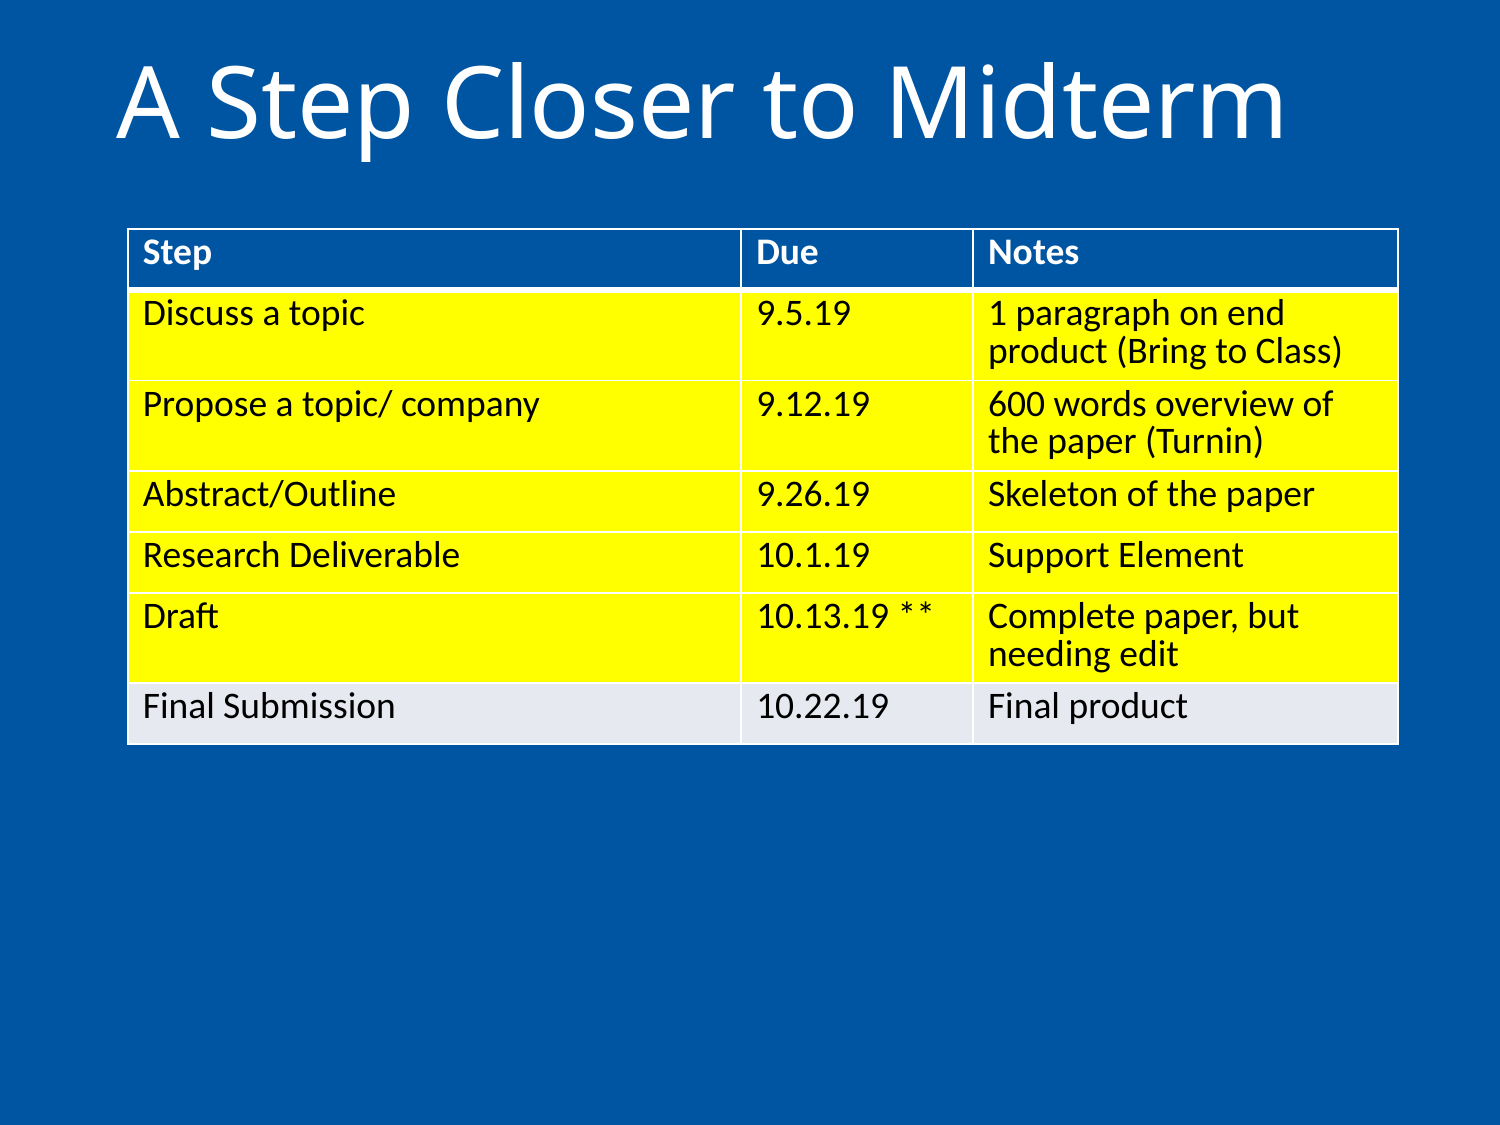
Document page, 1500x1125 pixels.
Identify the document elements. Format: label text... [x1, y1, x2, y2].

table_cell 9.5.19 [742, 293, 972, 380]
table_cell 9.12.19 [742, 381, 972, 470]
table_cell Discuss a topic [129, 293, 740, 380]
table_cell Draft [129, 594, 740, 682]
table_header Notes [974, 230, 1397, 287]
table_cell Skeleton of the paper [974, 472, 1397, 531]
table_cell Support Element [974, 533, 1397, 592]
table_cell 10.13.19 ** [742, 594, 972, 682]
title A Step Closer to Midterm [101, 33, 1396, 180]
table_cell Final Submission [129, 684, 740, 743]
table_cell Abstract/Outline [129, 472, 740, 531]
table_cell 10.1.19 [742, 533, 972, 592]
table_cell Final product [974, 684, 1397, 743]
table_cell Propose a topic/ company [129, 381, 740, 470]
table_cell 600 words overview of the paper (Turnin) [974, 381, 1397, 470]
table_header Due [742, 230, 972, 287]
table_cell Research Deliverable [129, 533, 740, 592]
table_cell 9.26.19 [742, 472, 972, 531]
table_cell 1 paragraph on end product (Bring to Class) [974, 293, 1397, 380]
table_header Step [129, 230, 740, 287]
table_cell Complete paper, but needing edit [974, 594, 1397, 682]
table_cell 10.22.19 [742, 684, 972, 743]
